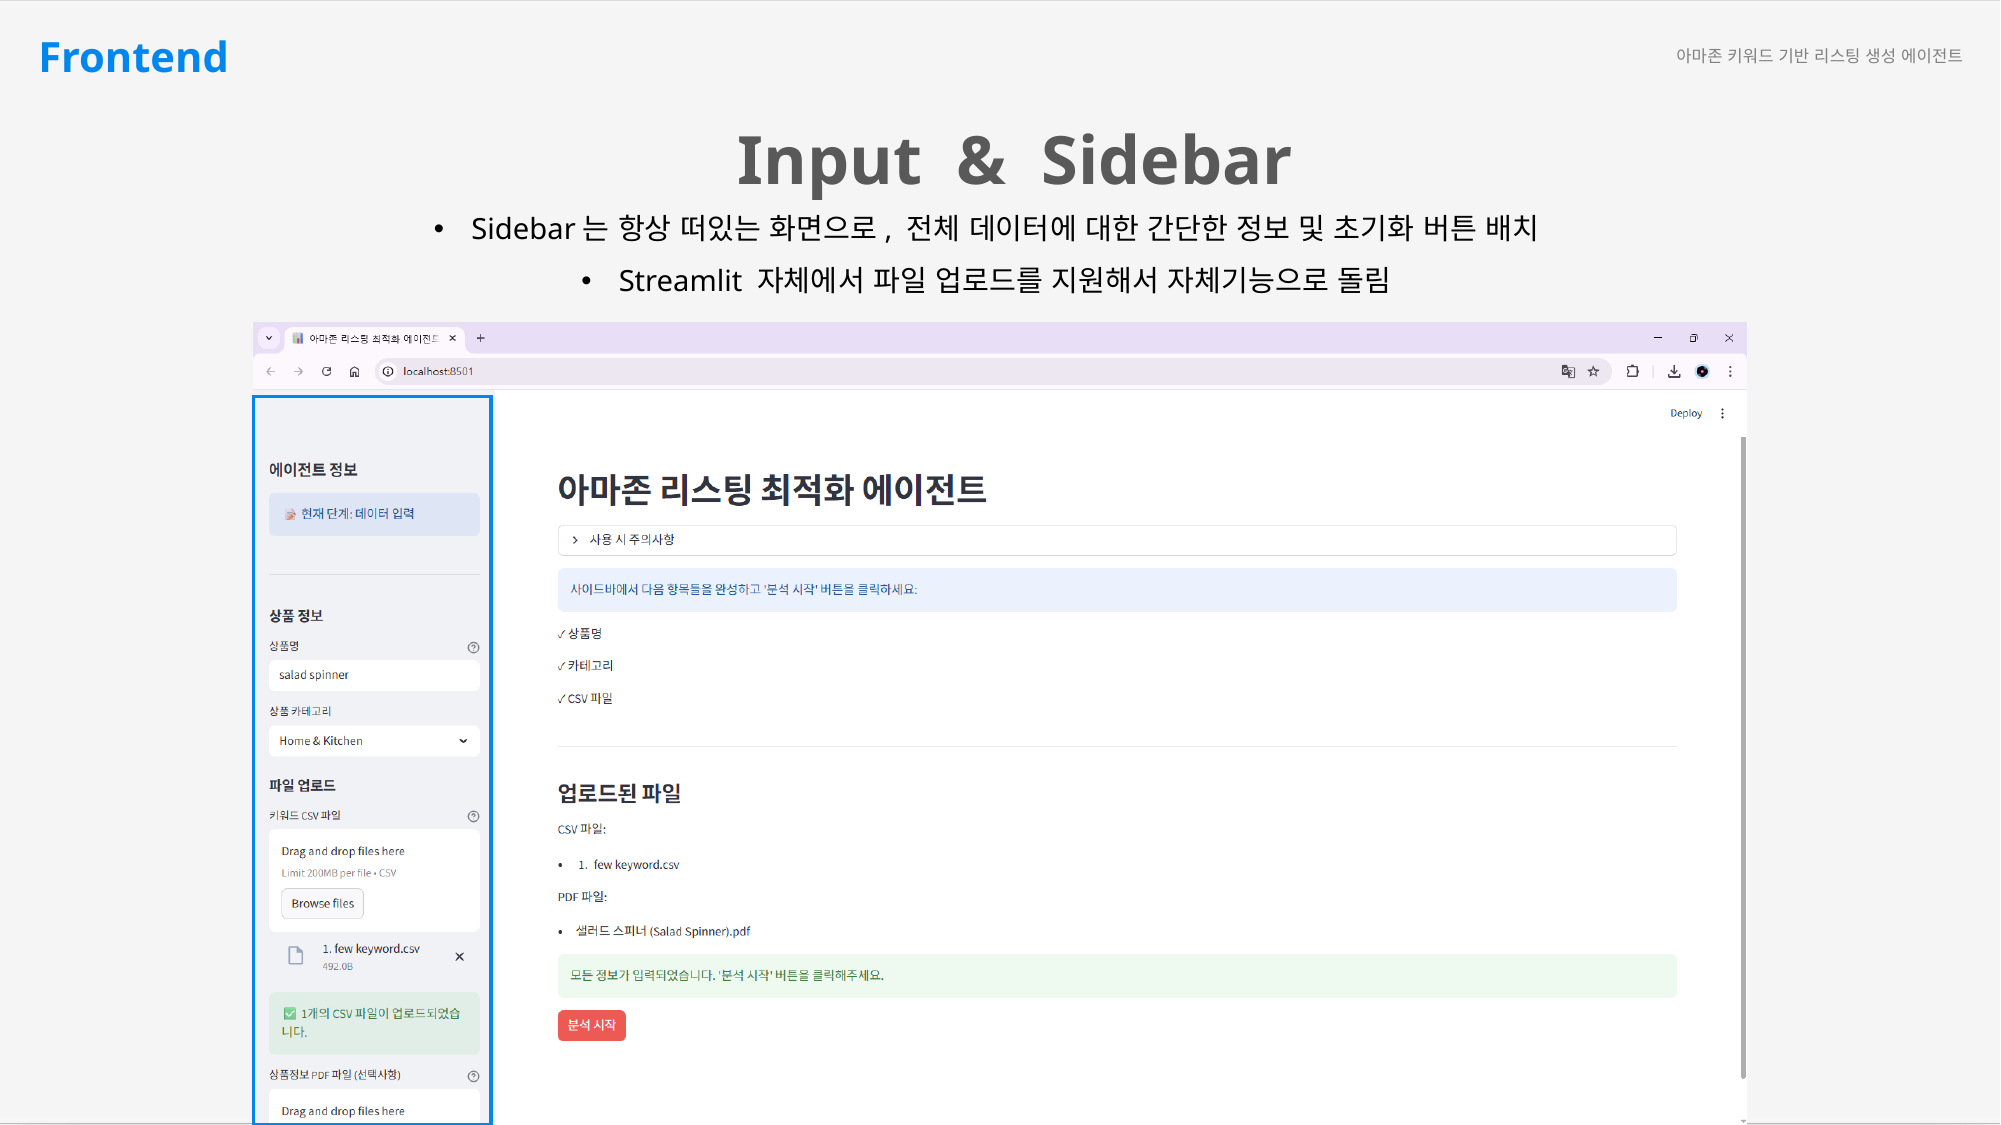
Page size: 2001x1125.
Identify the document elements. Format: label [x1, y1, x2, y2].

picture [0, 0, 2000, 1125]
text_box [253, 322, 1747, 1125]
